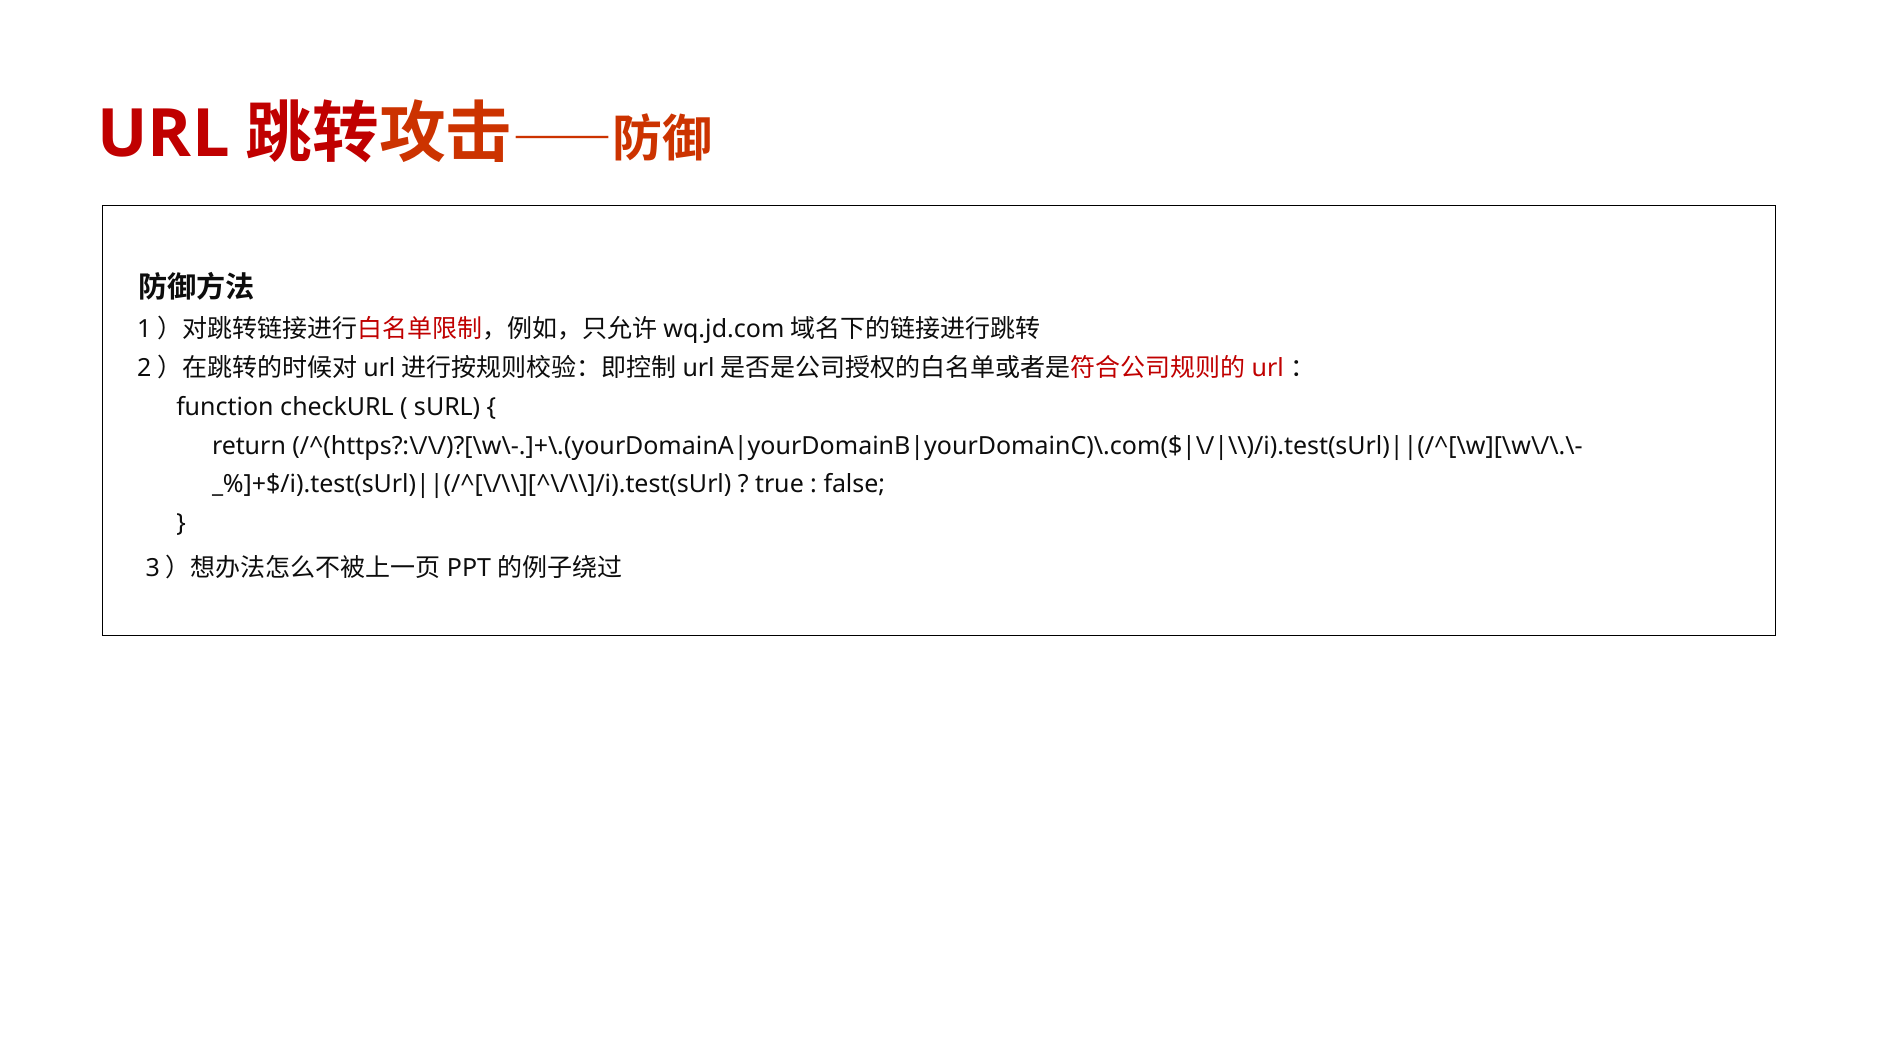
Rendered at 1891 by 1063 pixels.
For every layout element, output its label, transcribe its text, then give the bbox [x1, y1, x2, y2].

text_box URL跳转攻击——防御 [82, 82, 1087, 136]
text_box 防御方法 1）对跳转链接进行白名单限制，例如，只允许wq.jd.com域名下的链接进行跳转 2）在跳转的时候对url进行按规则校验：即控制url是否是公司授权的白名单或者是符合公司规则的url： function checkURL ( sURL) { return (/^(https?:\/\/)?[\w\-.]+\.(yourDomainA|yourDomainB|yourDomainC)\.com($|\/|\\)/i).test(sUrl)||(/^[\w][\w\/\.\- _%]+$/i).test(sUrl)||(/^[\/\\][^\/\\]/i).test(sUrl) ? true : false; } 3）想办法怎么不被上一页PPT的例子绕过 [102, 205, 1776, 636]
